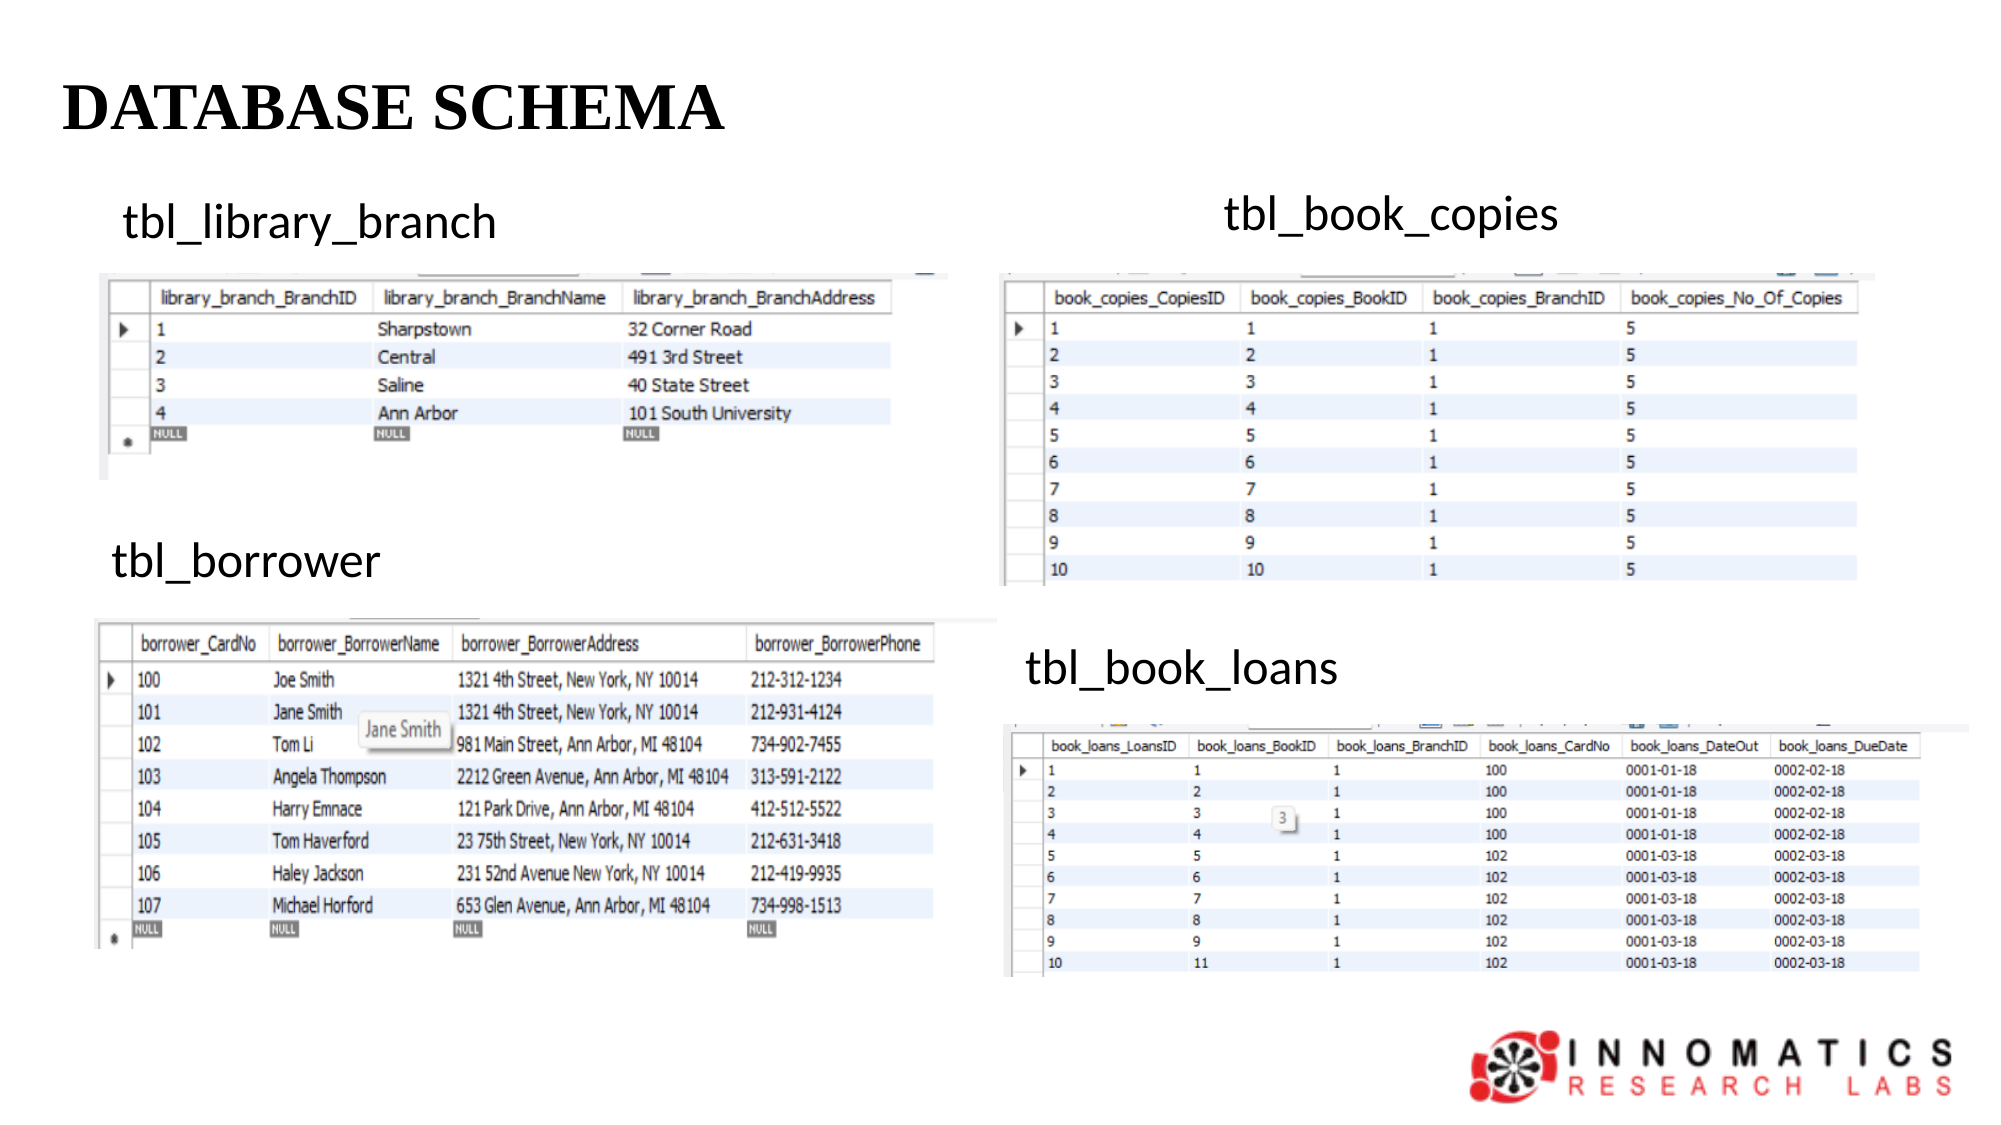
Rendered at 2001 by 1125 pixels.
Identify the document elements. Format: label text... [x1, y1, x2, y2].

picture [99, 273, 948, 480]
text_box tbl_borrower [99, 527, 414, 588]
list tbl_book_copies [1212, 180, 1575, 243]
picture [999, 273, 1876, 586]
text_box tbl_book_loans [1025, 634, 1350, 695]
picture [1445, 1014, 1975, 1117]
text_box tbl_library_branch [111, 188, 524, 249]
picture [1003, 724, 1969, 978]
picture [94, 618, 997, 949]
title DATABASE SCHEMA [62, 62, 792, 144]
